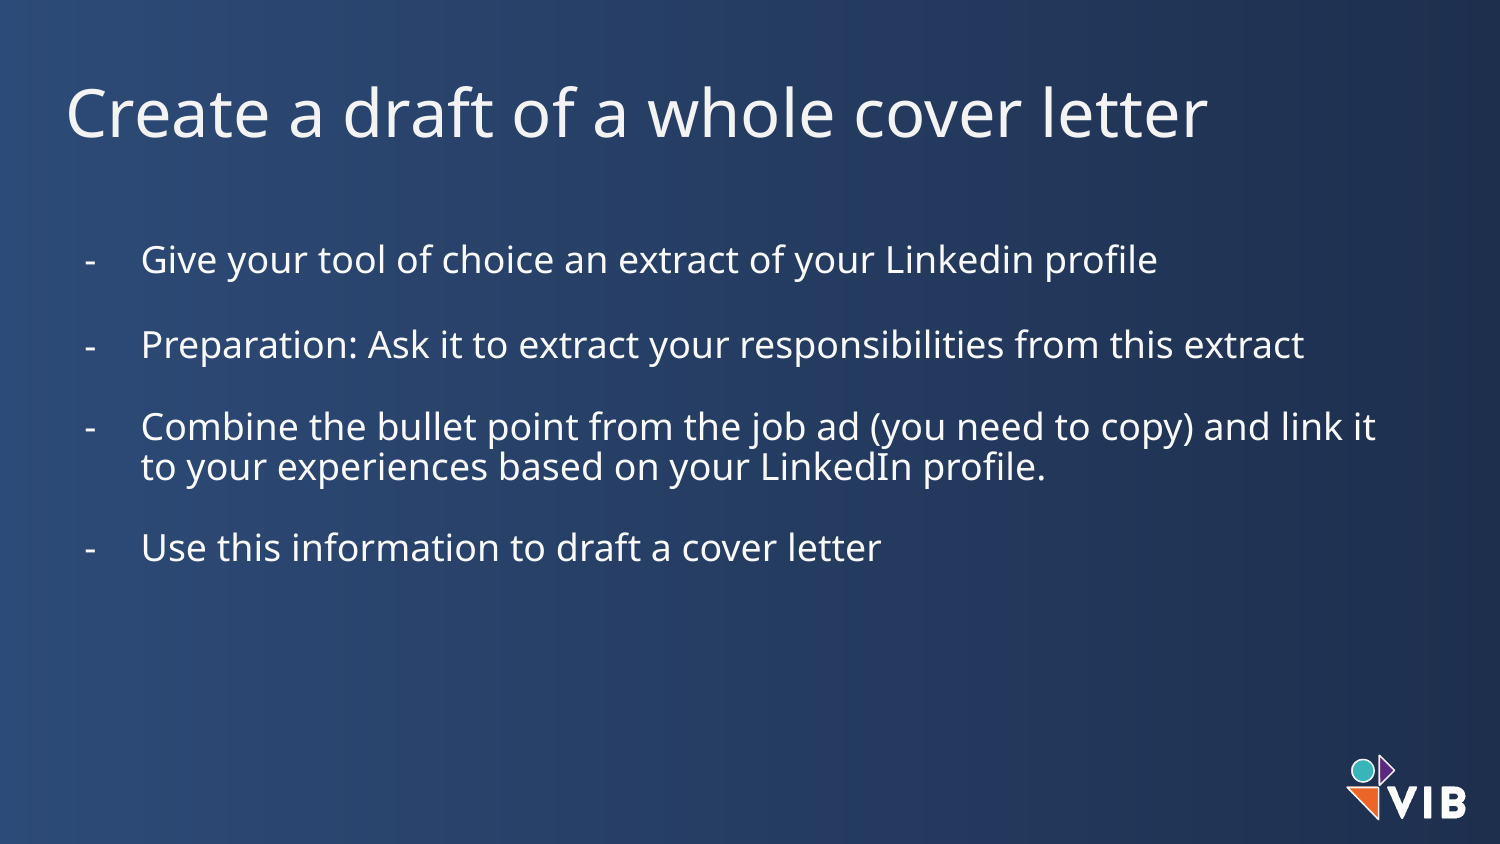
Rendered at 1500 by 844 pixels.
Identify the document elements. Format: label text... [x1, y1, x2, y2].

text_box Give your tool of choice an extract of your Linkedin profile Preparation: Ask it to extract your responsibilities from this extract Combine the bullet point from the job ad (you need to copy) and link it to your experiences based on your LinkedIn profile. Use this information to draft a cover letter [50, 226, 1407, 585]
picture [0, 0, 1500, 844]
text_box Create a draft of a whole cover letter [50, 47, 1382, 168]
